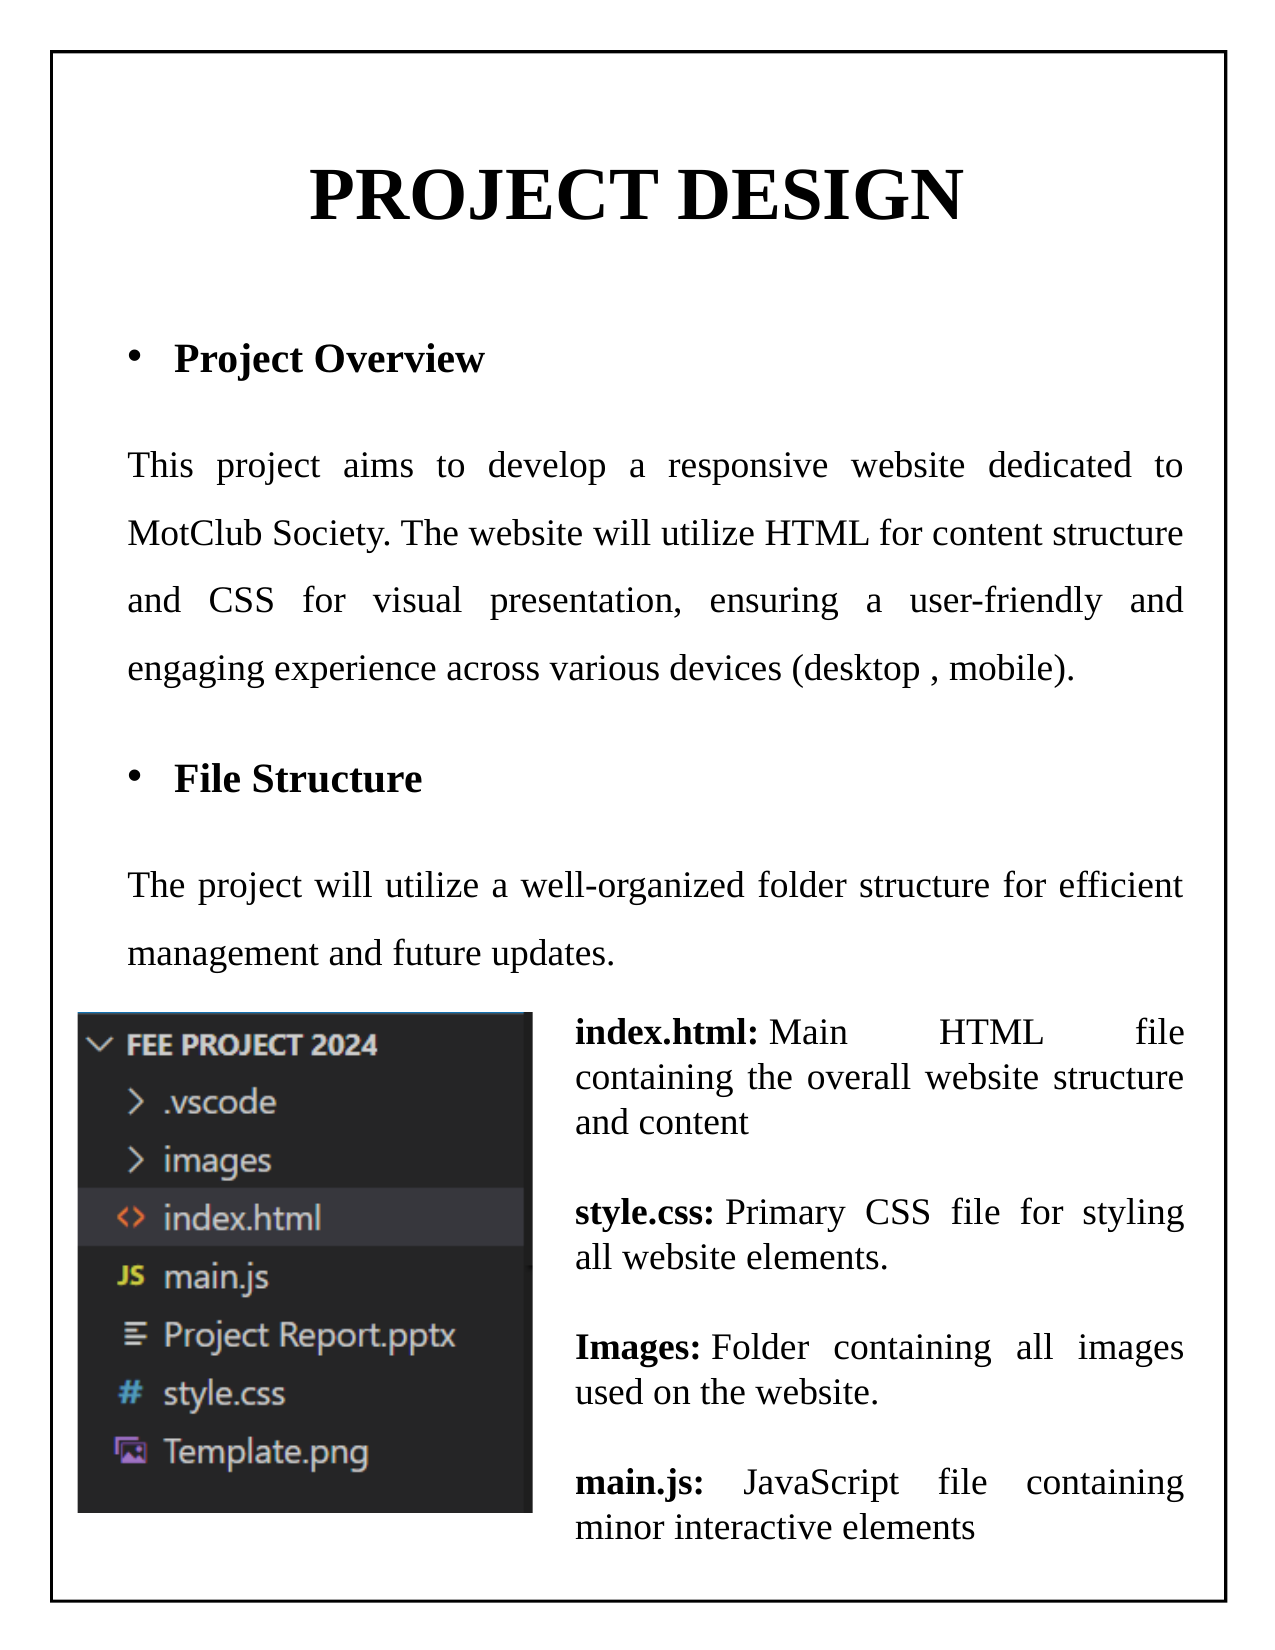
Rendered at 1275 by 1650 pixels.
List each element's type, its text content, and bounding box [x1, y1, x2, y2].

picture [77, 1012, 533, 1513]
text_box PROJECT DESIGN [112, 137, 1163, 243]
text_box [50, 50, 1228, 1603]
text_box index.html: Main HTML file containing the overall website structure and content style.css: Primary CSS file for styling all website elements. Images: Folder containing all images used on the website. main.js: JavaScript file containing minor interactive elements [560, 549, 1200, 1600]
text_box Project Overview This project aims to develop a responsive website dedicated to MotClub Society. The website will utilize HTML for content structure and CSS for visual presentation, ensuring a user-friendly and engaging experience across various devices (desktop , mobile). File Structure The project will utilize a well-organized folder structure for efficient management and future updates. [112, 297, 1200, 981]
